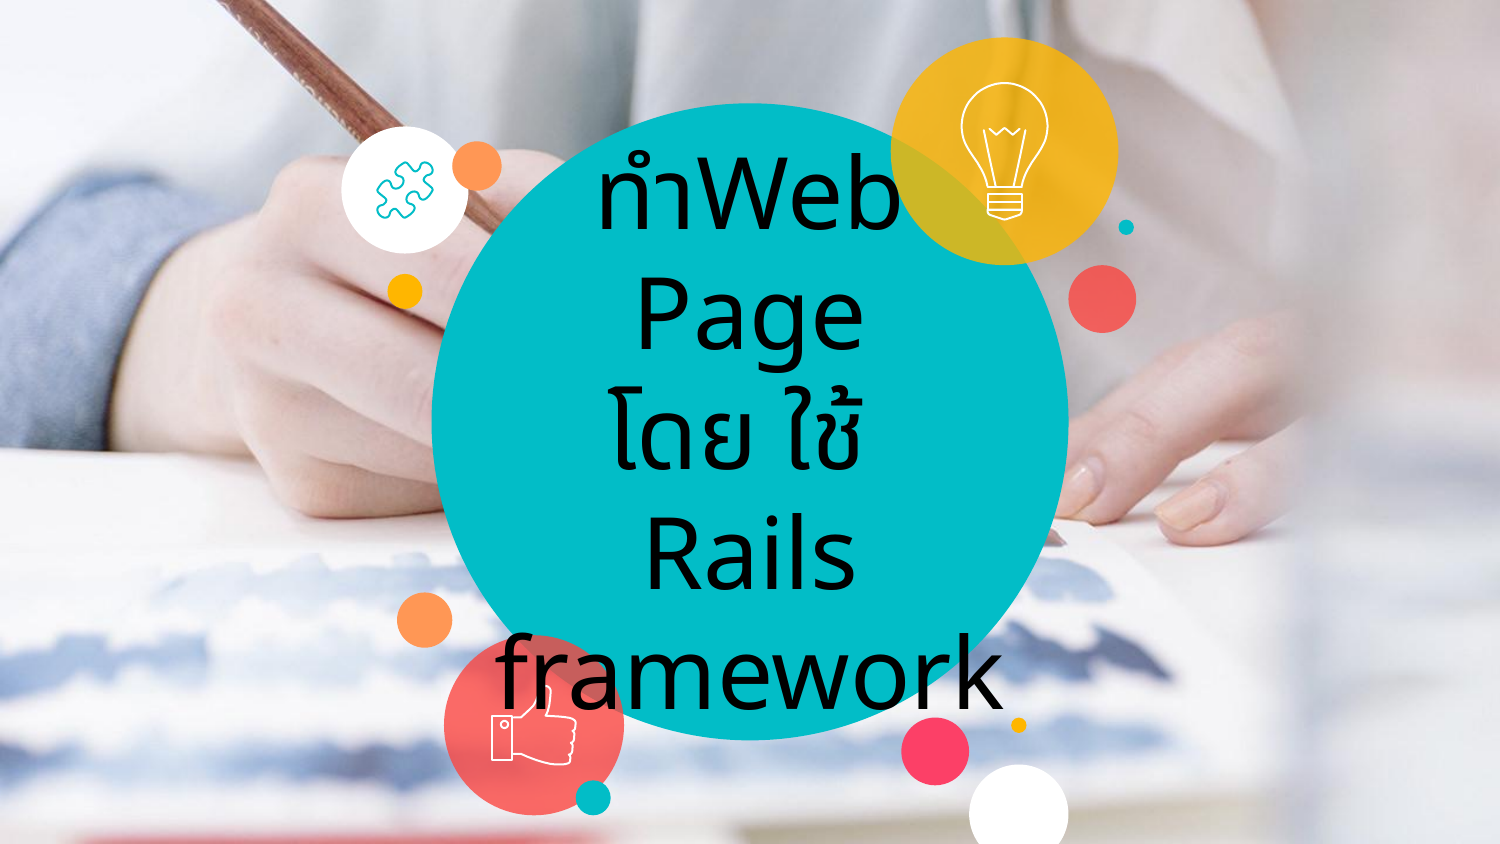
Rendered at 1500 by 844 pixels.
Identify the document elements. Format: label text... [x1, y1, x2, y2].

picture [0, 0, 1500, 844]
title ทำWeb Page โดย ใช้ Rails framework [452, 165, 1048, 694]
